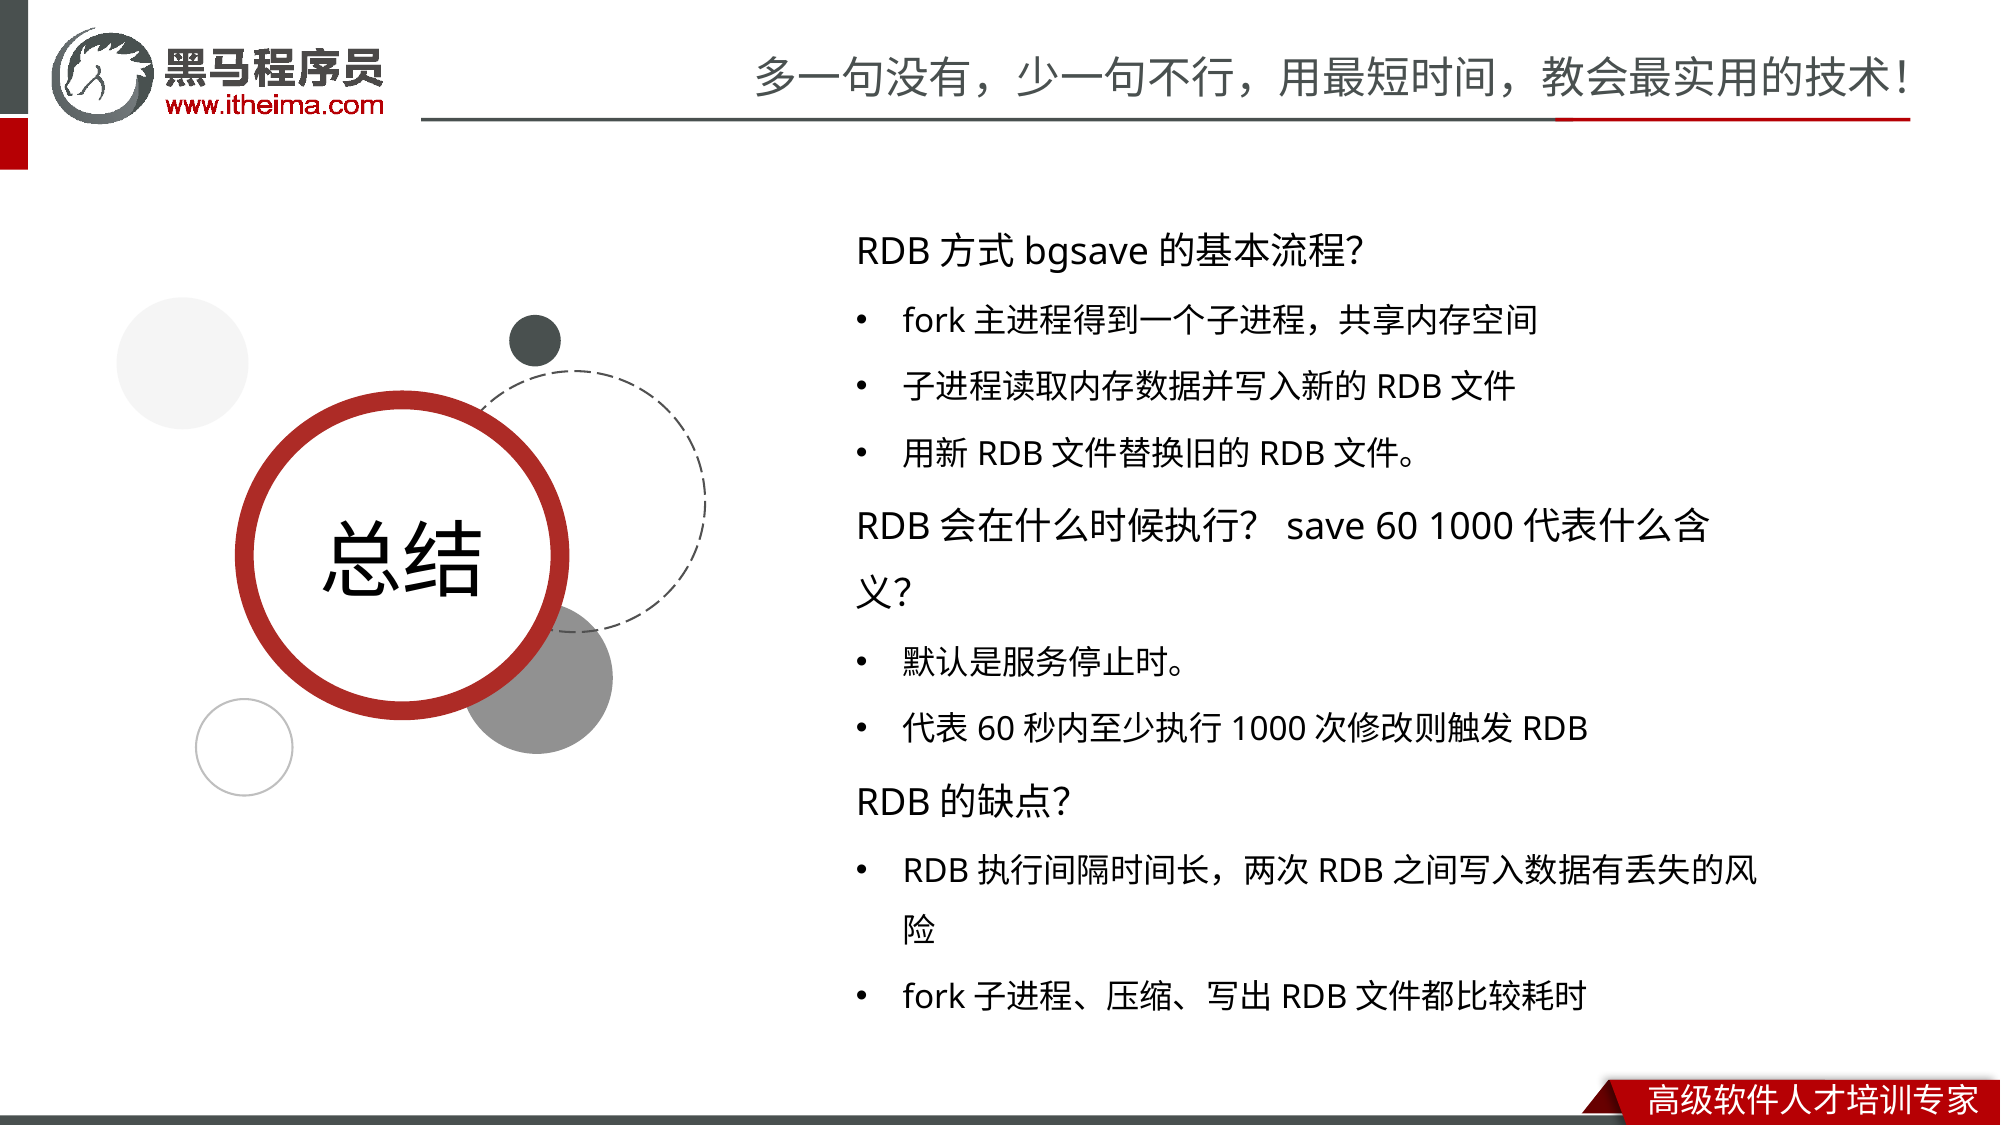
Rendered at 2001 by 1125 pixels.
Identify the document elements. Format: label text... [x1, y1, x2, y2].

list RDB方式bgsave的基本流程？ fork主进程得到一个子进程，共享内存空间 子进程读取内存数据并写入新的RDB文件 用新RDB文件替换旧的RDB文件。 RDB会在什么时候执行？save 60 1000代表什么含义？ 默认是服务停止时。 代表60秒内至少执行1000次修改则触发RDB RDB的缺点？ RDB执行间隔时间长，两次RDB之间写入数据有丢失的风险 fork子进程、压缩、写出RDB文件都比较耗时 [841, 239, 1786, 980]
picture [50, 26, 384, 125]
